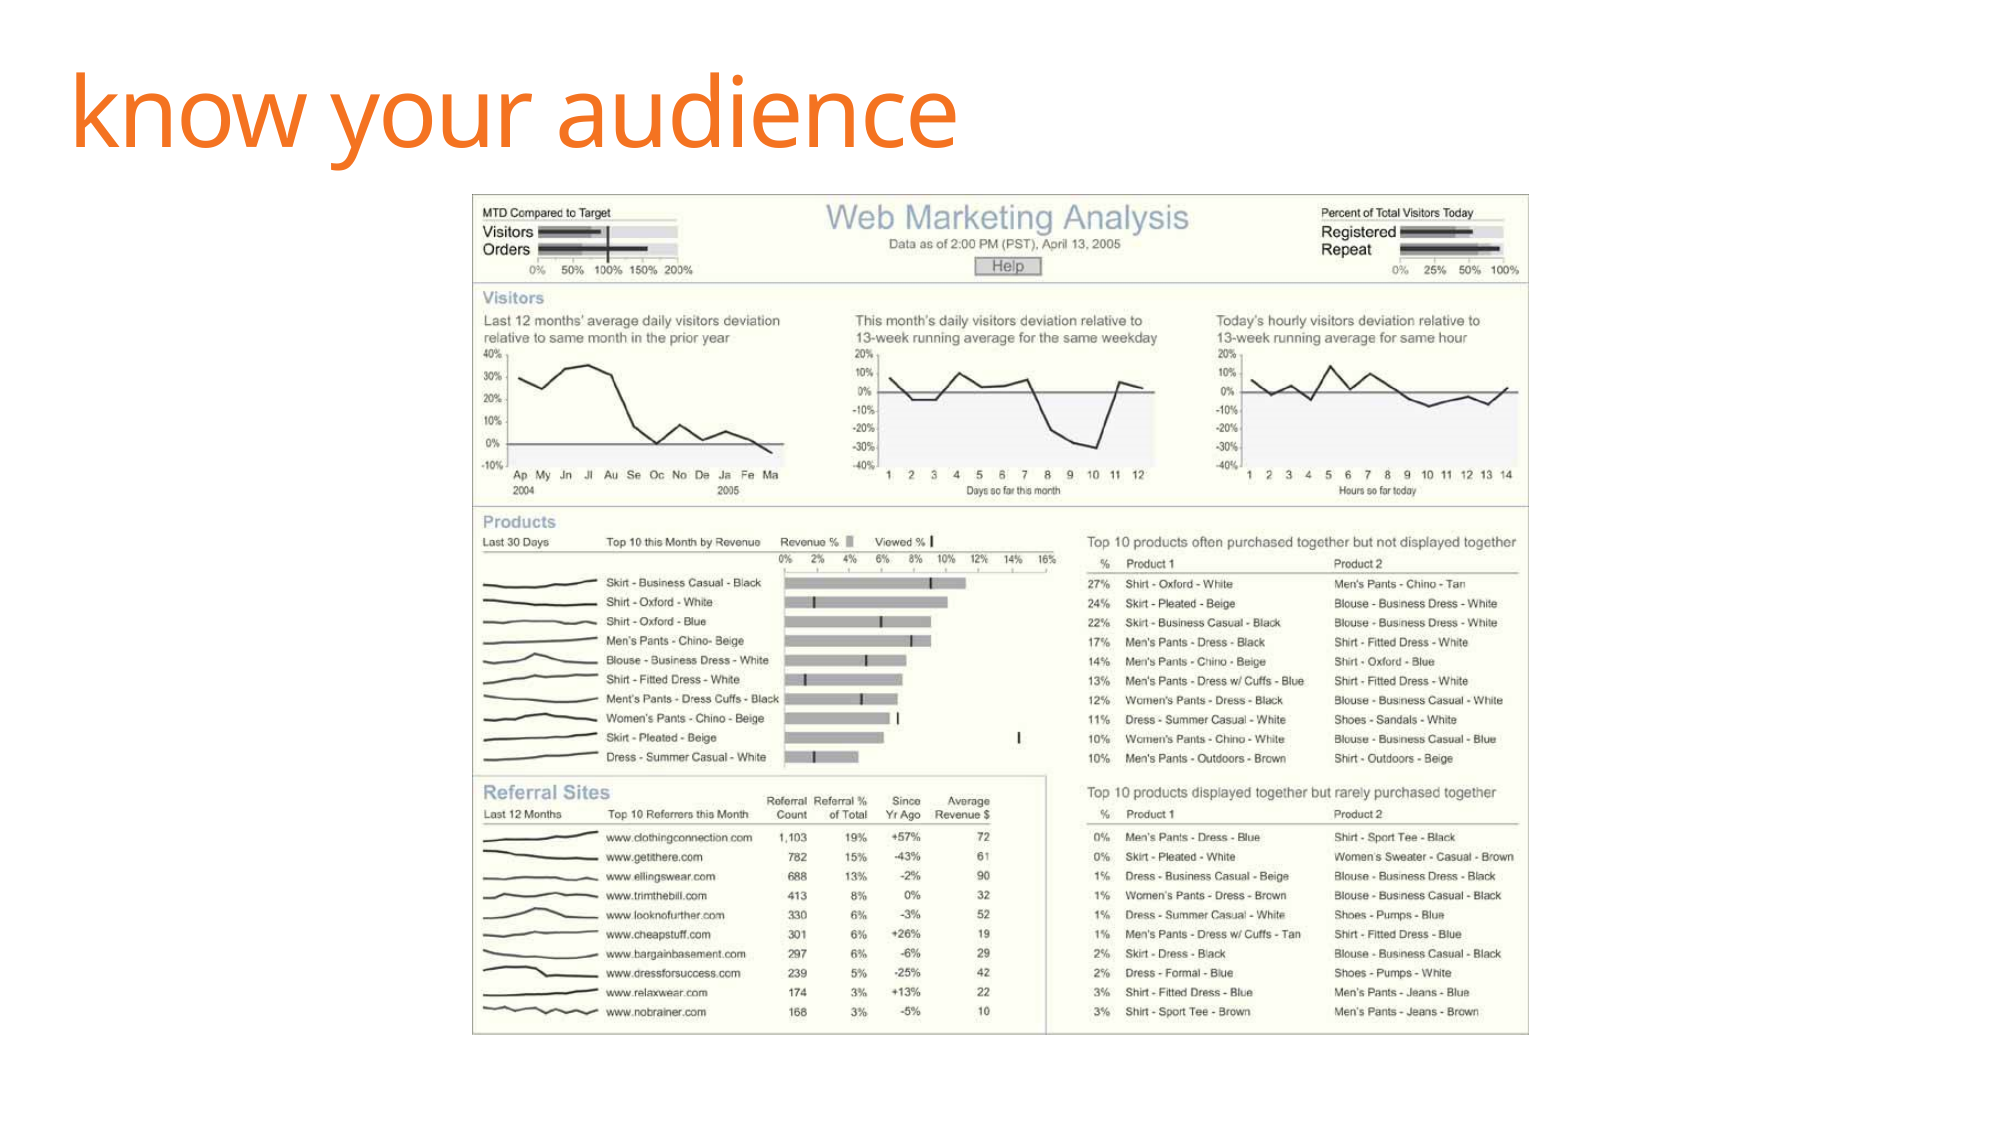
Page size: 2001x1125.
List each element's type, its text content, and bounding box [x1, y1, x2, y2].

title know your audience [44, 47, 1957, 196]
picture [471, 194, 1529, 1035]
